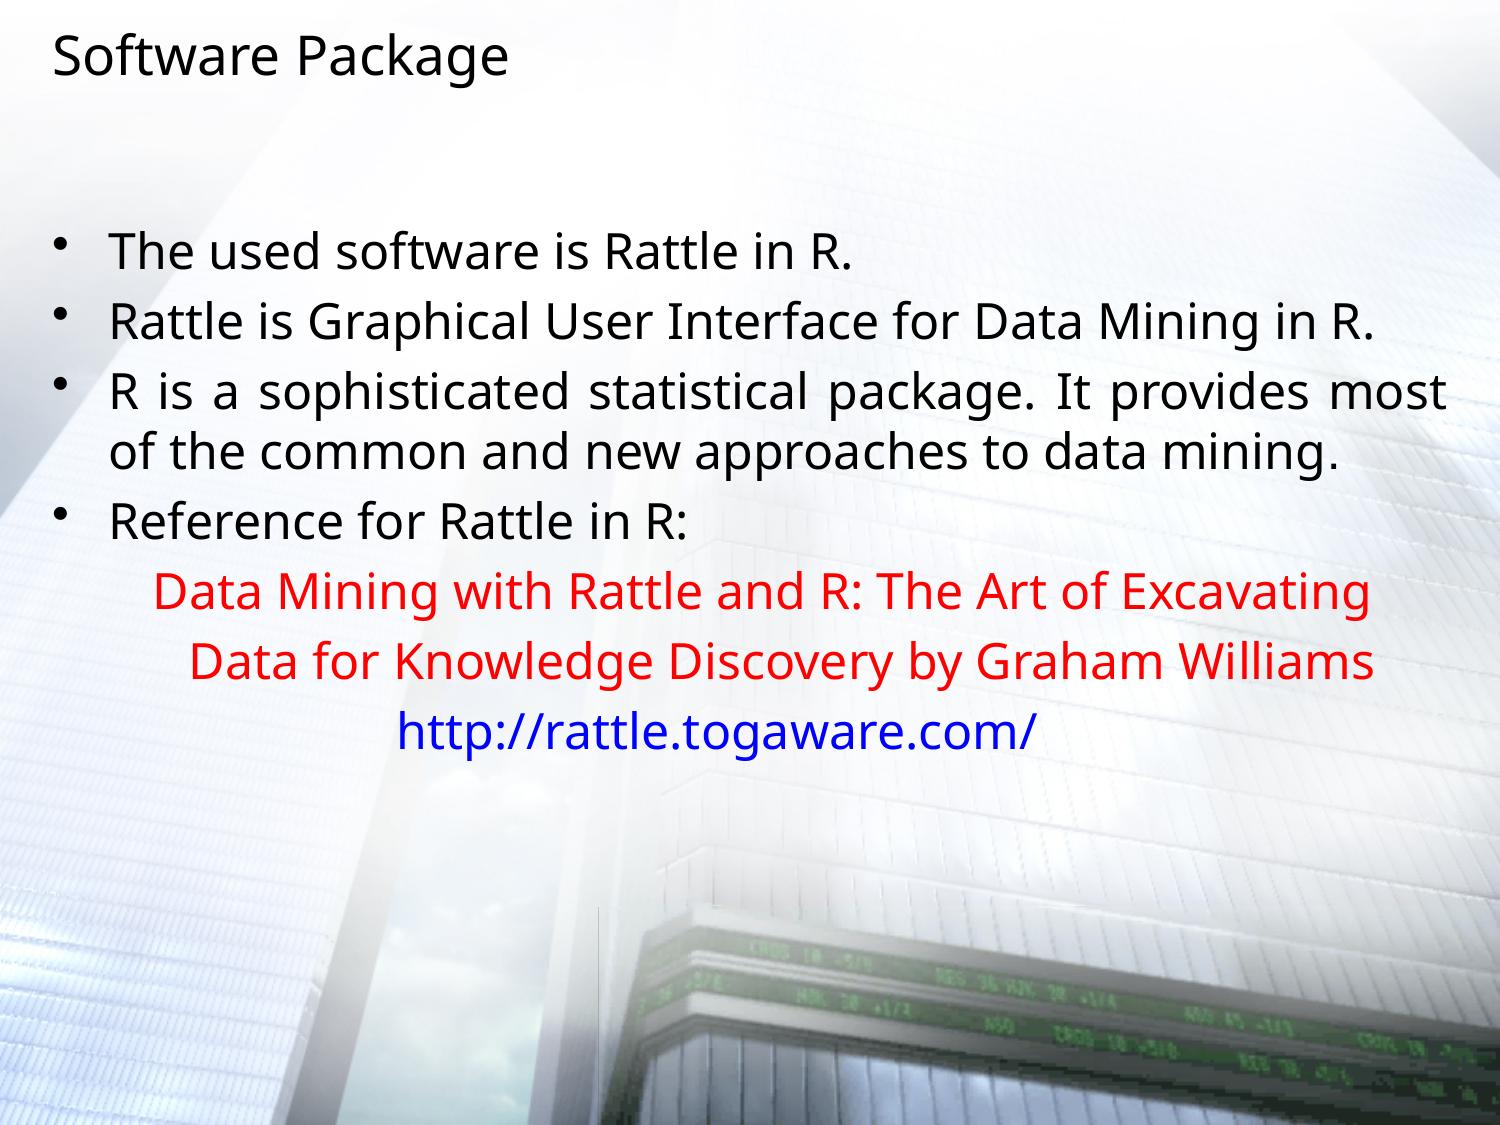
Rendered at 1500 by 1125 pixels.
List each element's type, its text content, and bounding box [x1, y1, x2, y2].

picture [0, 0, 1500, 1125]
list The used software is Rattle in R. Rattle is Graphical User Interface for Data Mining in R. R is a sophisticated statistical package. It provides most of the common and new approaches to data mining. Reference for Rattle in R: Data Mining with Rattle and R: The Art of Excavating Data for Knowledge Discovery by Graham Williams http://rattle.togaware.com/ [37, 212, 1463, 938]
title Software Package [37, 12, 1463, 200]
